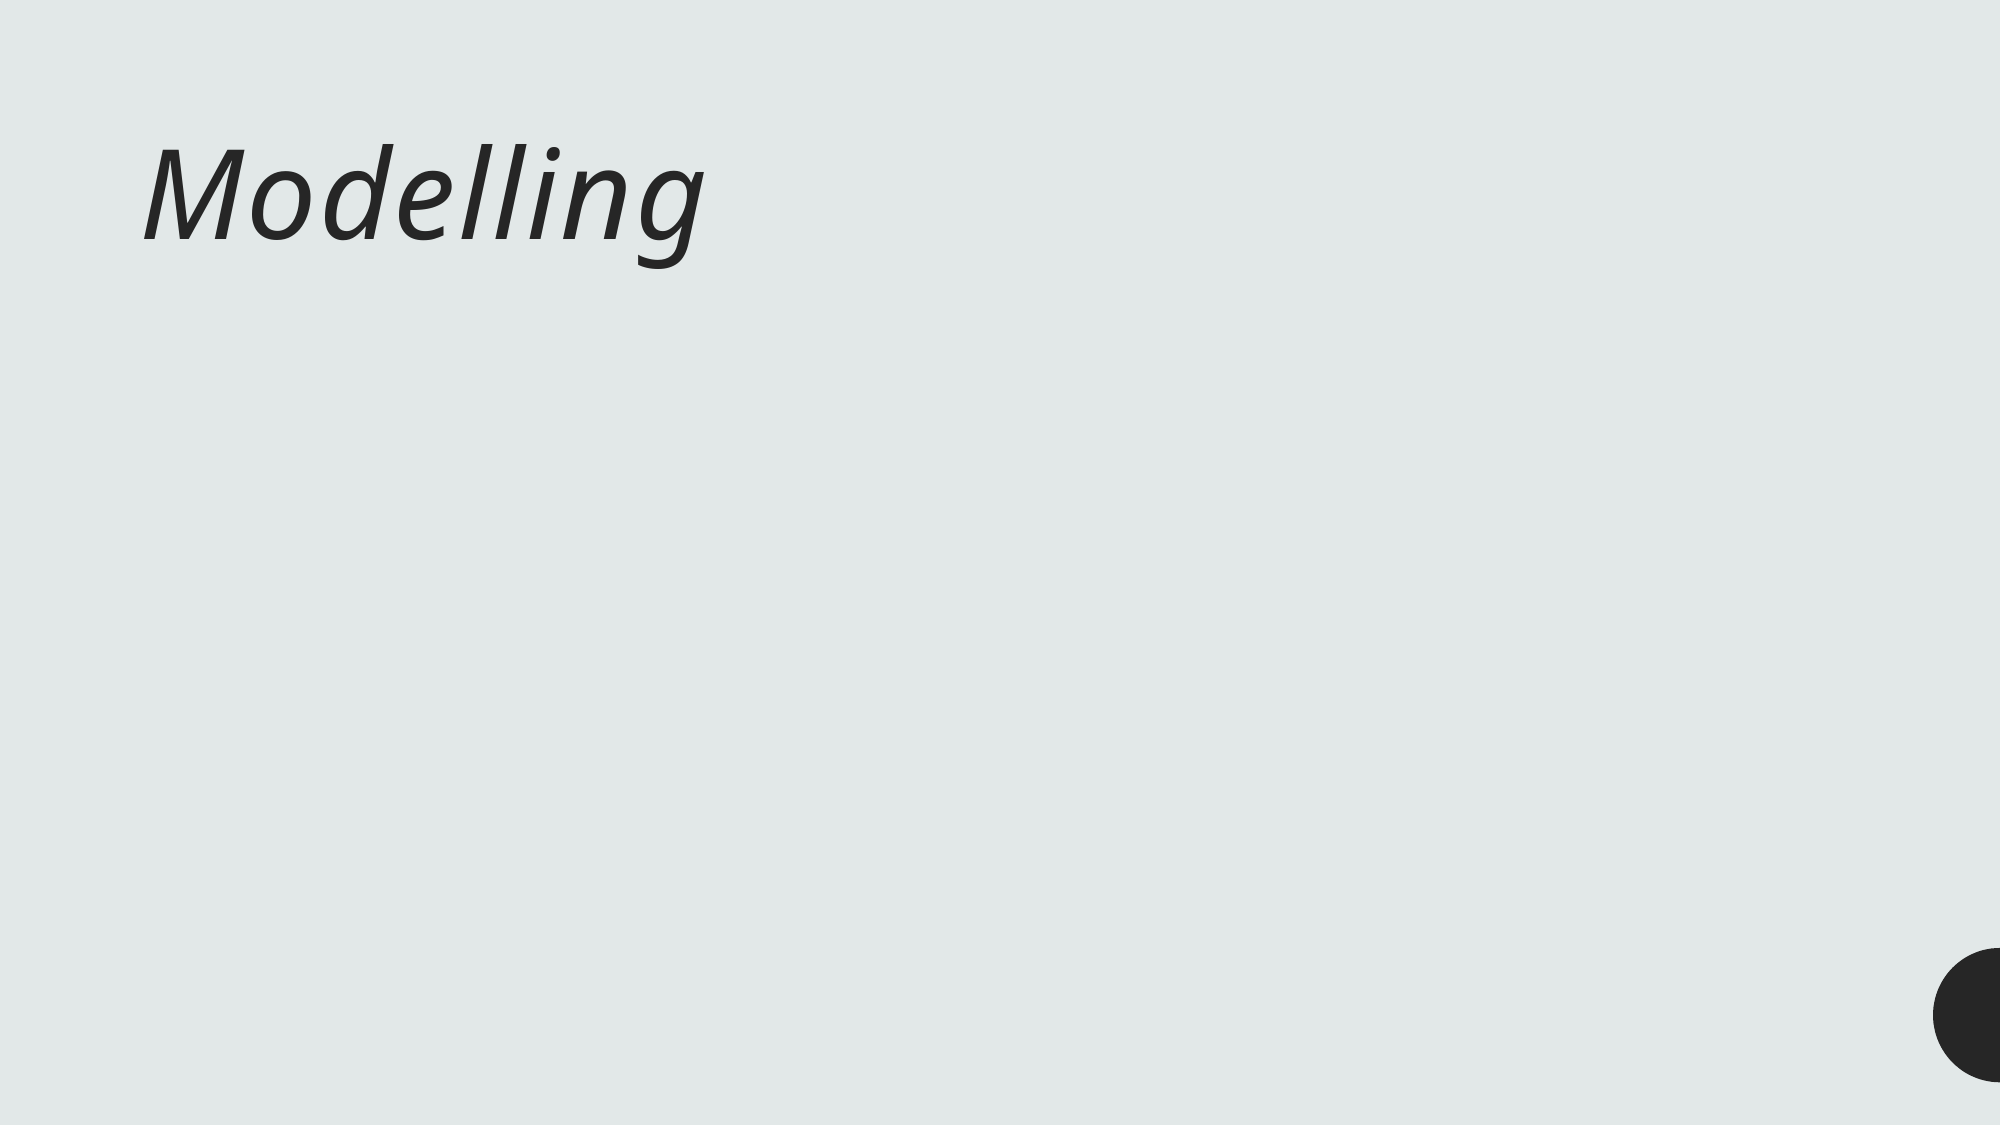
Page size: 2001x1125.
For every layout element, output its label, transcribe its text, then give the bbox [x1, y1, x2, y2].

title Modelling [124, 124, 753, 905]
